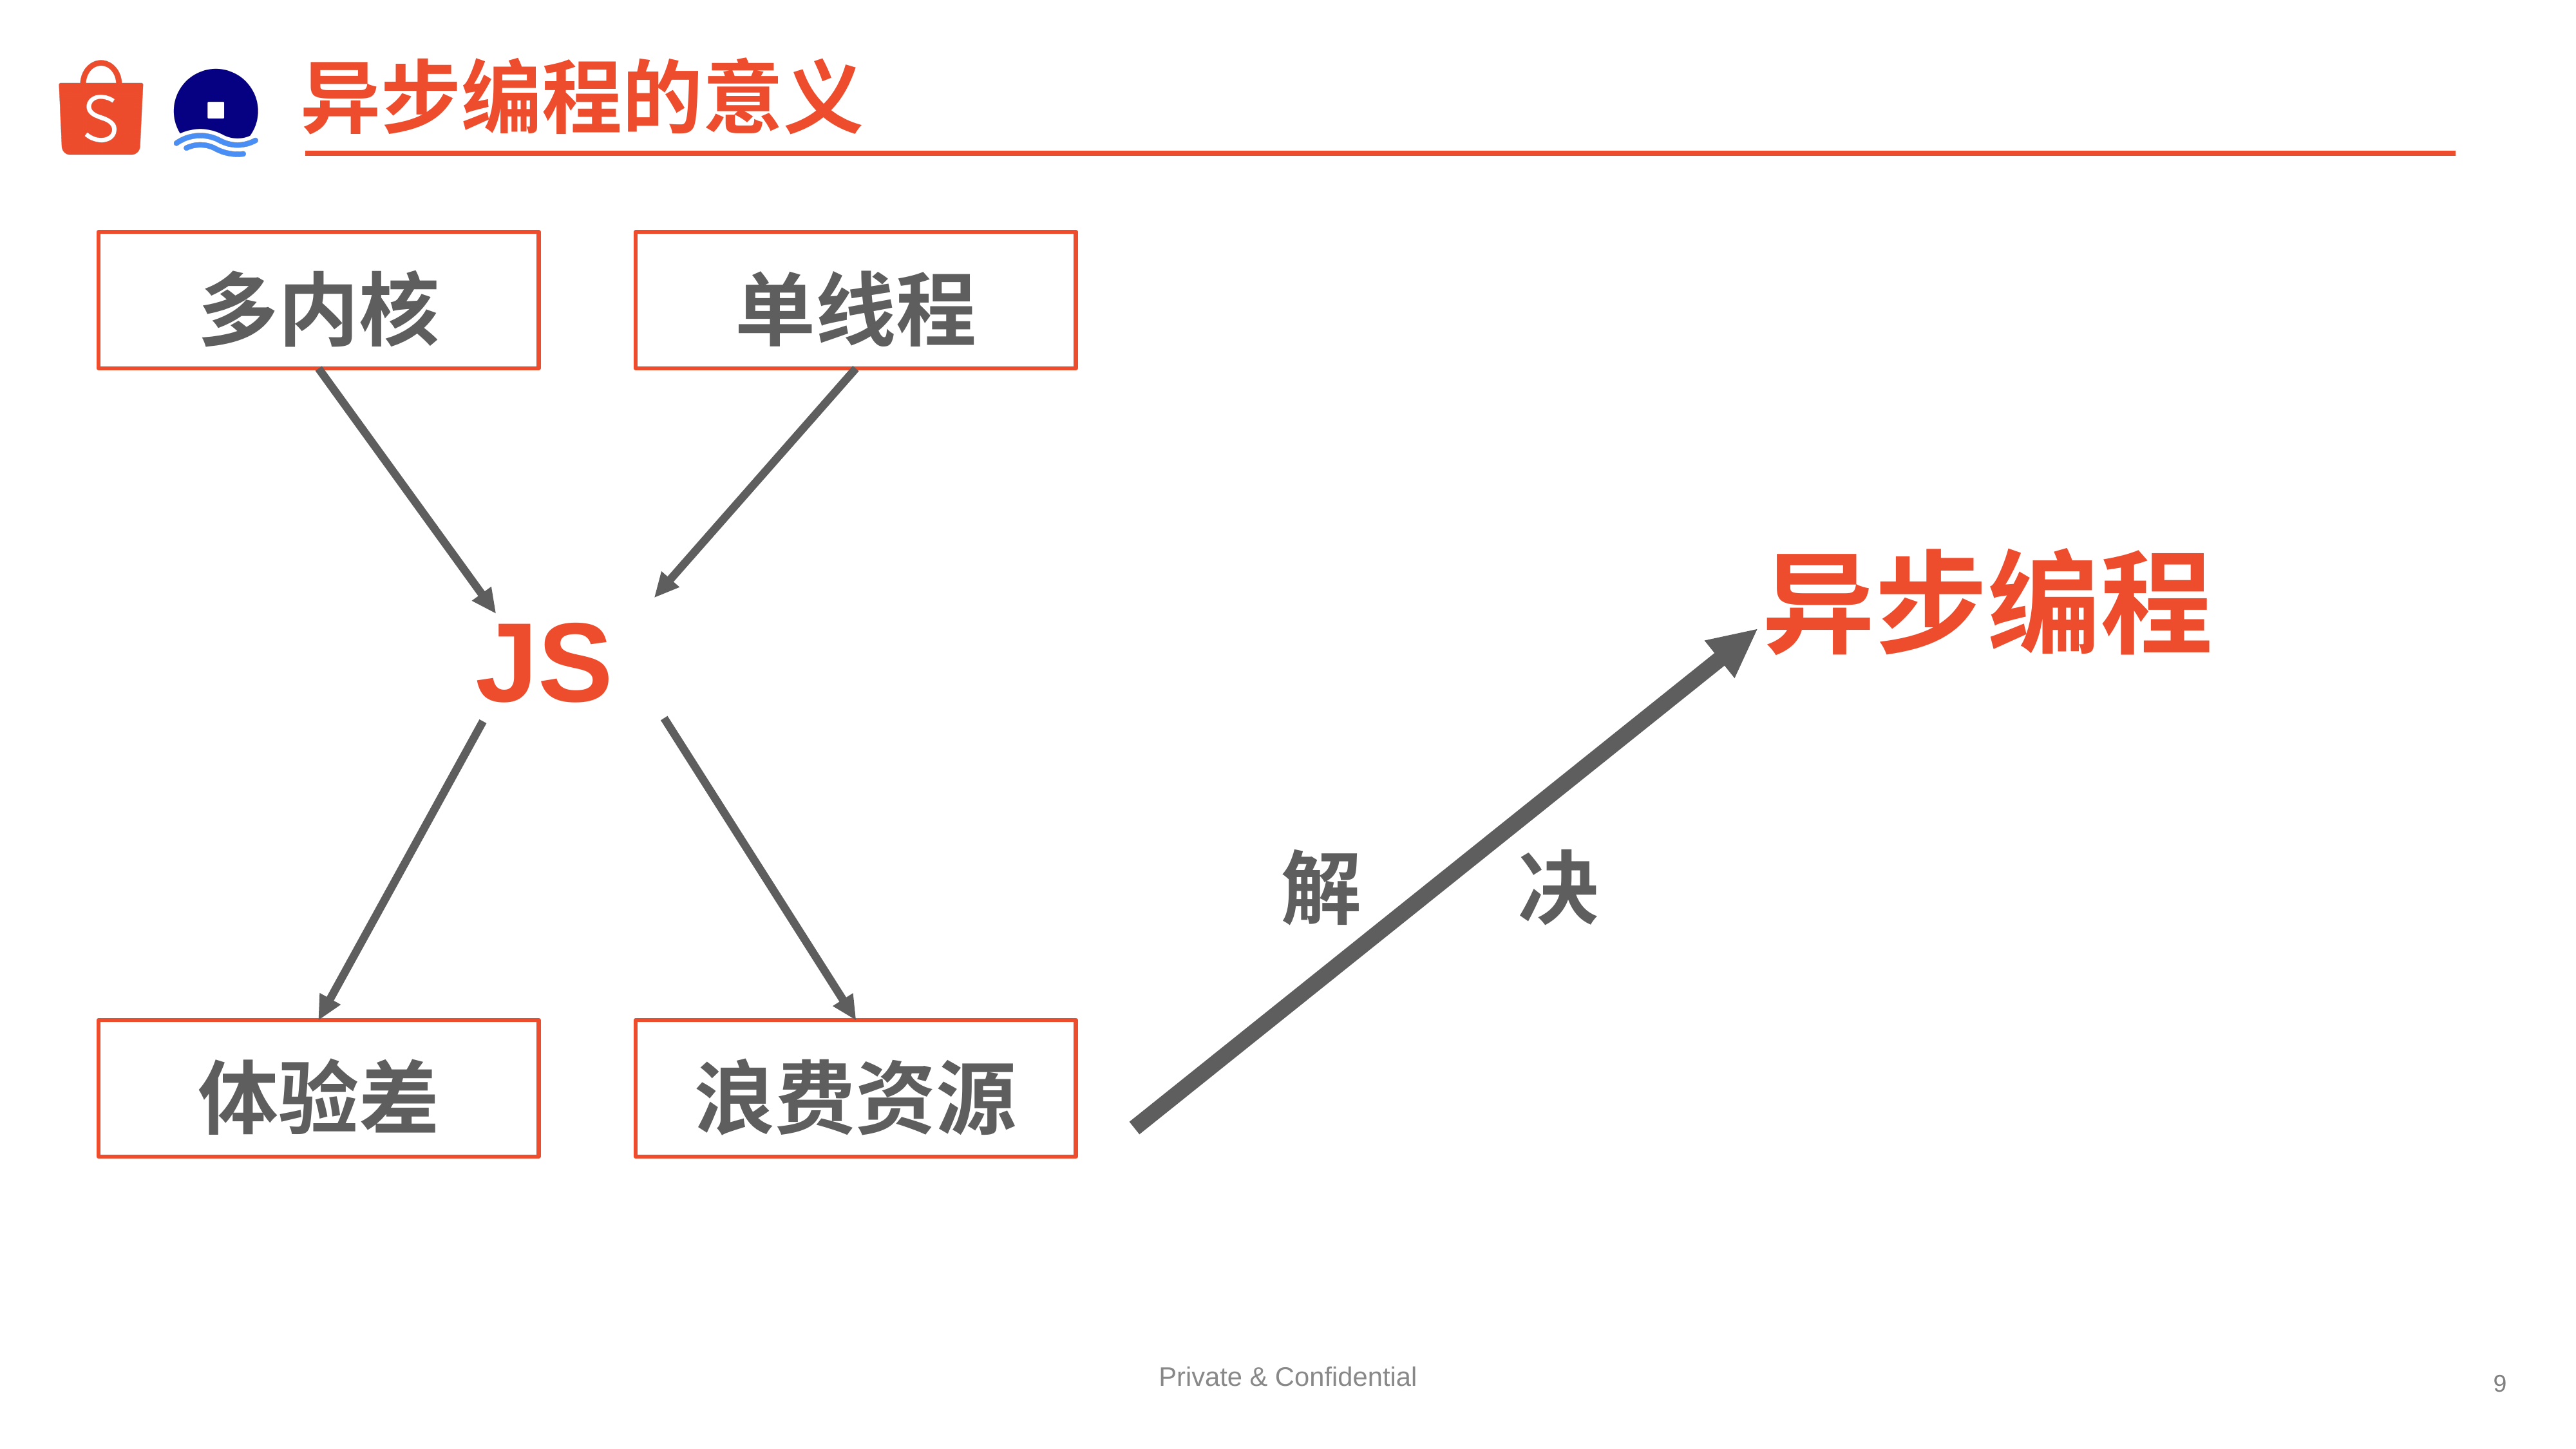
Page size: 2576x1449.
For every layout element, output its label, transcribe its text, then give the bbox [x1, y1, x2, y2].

title 异步编程的意义 [295, 17, 2206, 172]
picture [48, 52, 281, 161]
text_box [98, 238, 1076, 1151]
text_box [1134, 507, 2311, 1128]
